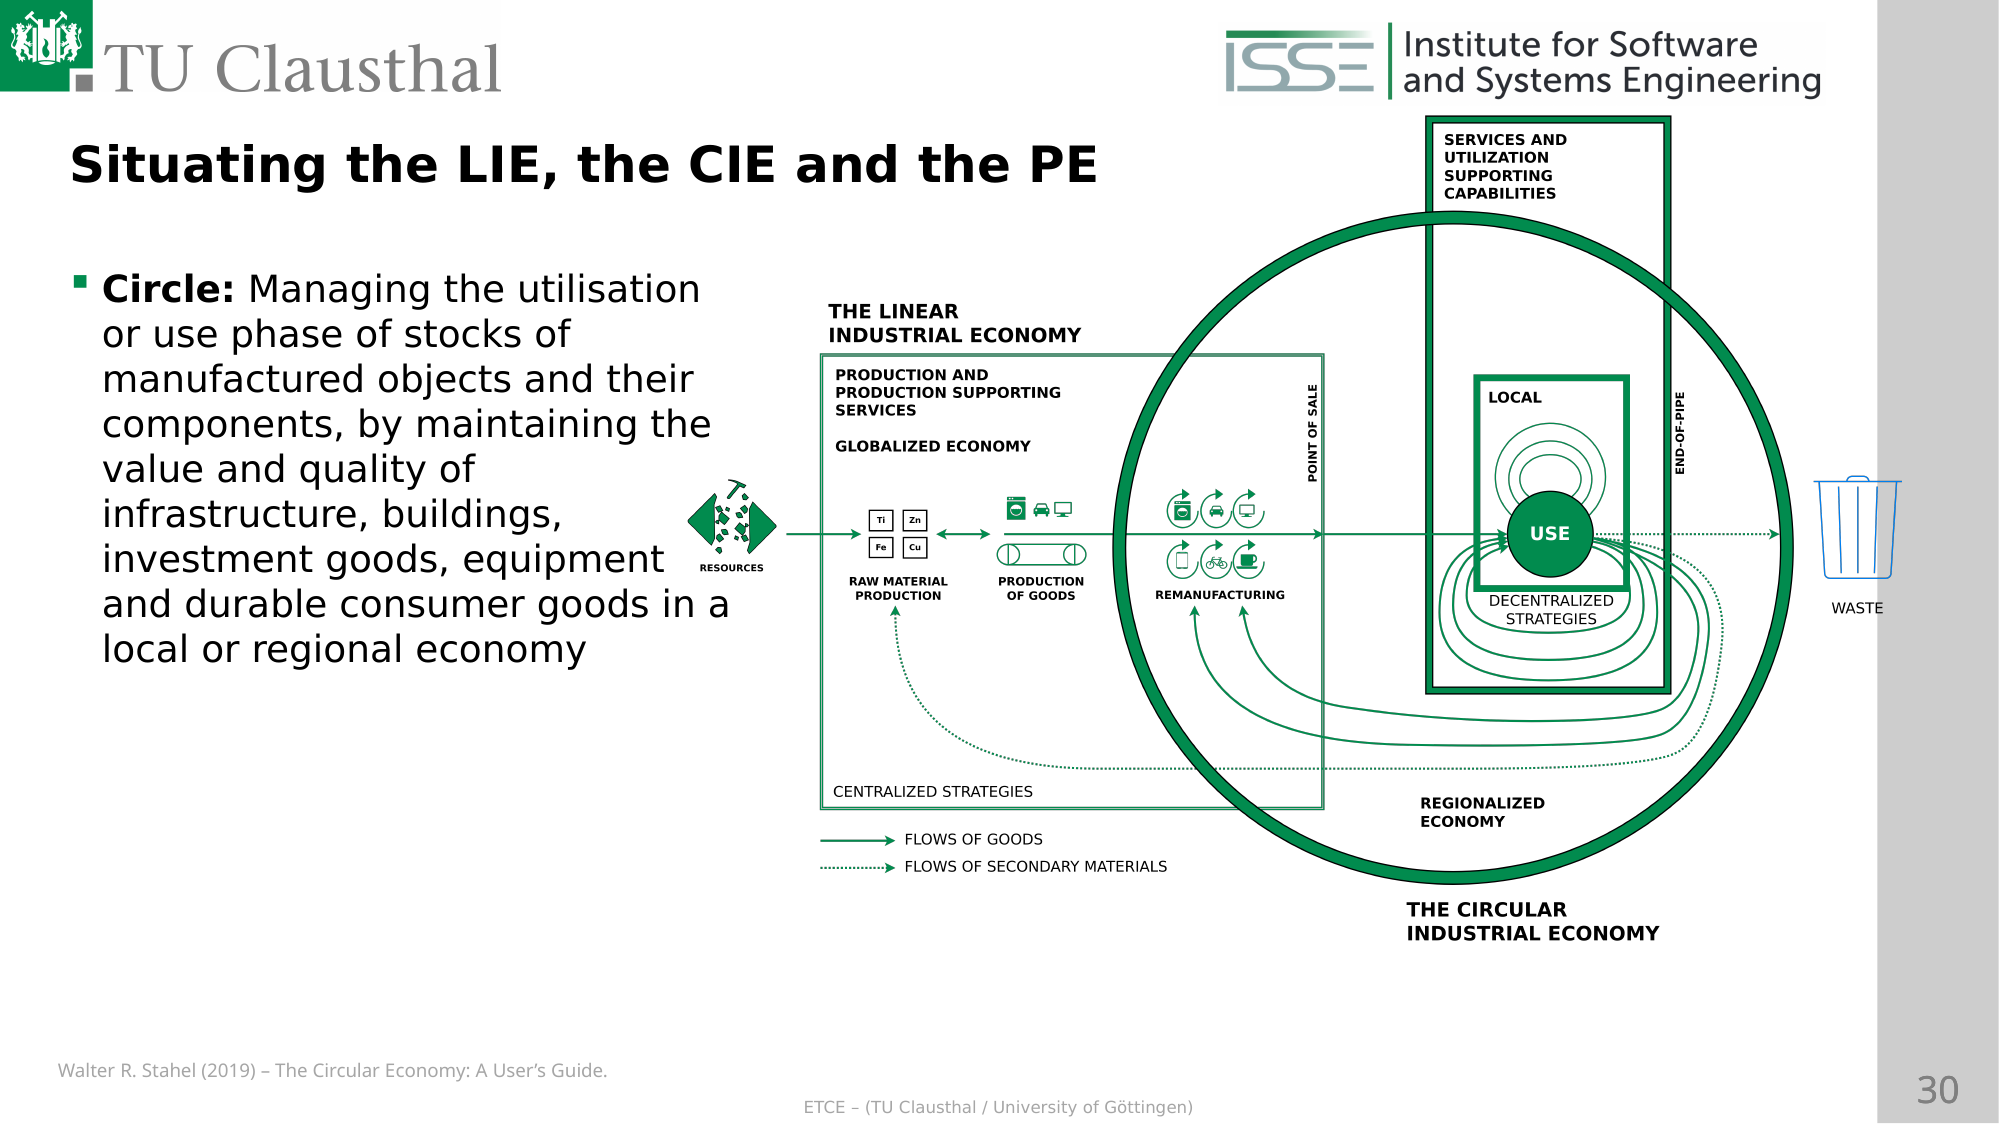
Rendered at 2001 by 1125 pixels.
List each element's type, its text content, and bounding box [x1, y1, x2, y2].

picture [684, 115, 1903, 945]
text_box Situating the LIE, the CIE and the PE [54, 125, 679, 207]
text_box Circle: Managing the utilisation or use phase of stocks of manufactured objects and their components, by maintaining the value and quality of infrastructure, buildings, investment goods, equipment and durable consumer goods in a local or regional economy Small square: Local use-focused PE Big square: Flows of used materials returning to the raw material producer to recover molecules and atoms in a globalised economy [55, 257, 751, 1034]
picture [1218, 22, 1826, 106]
text_box Walter R. Stahel (2019) – The Circular Economy: A User’s Guide. [43, 1051, 1105, 1089]
picture [0, 0, 501, 92]
